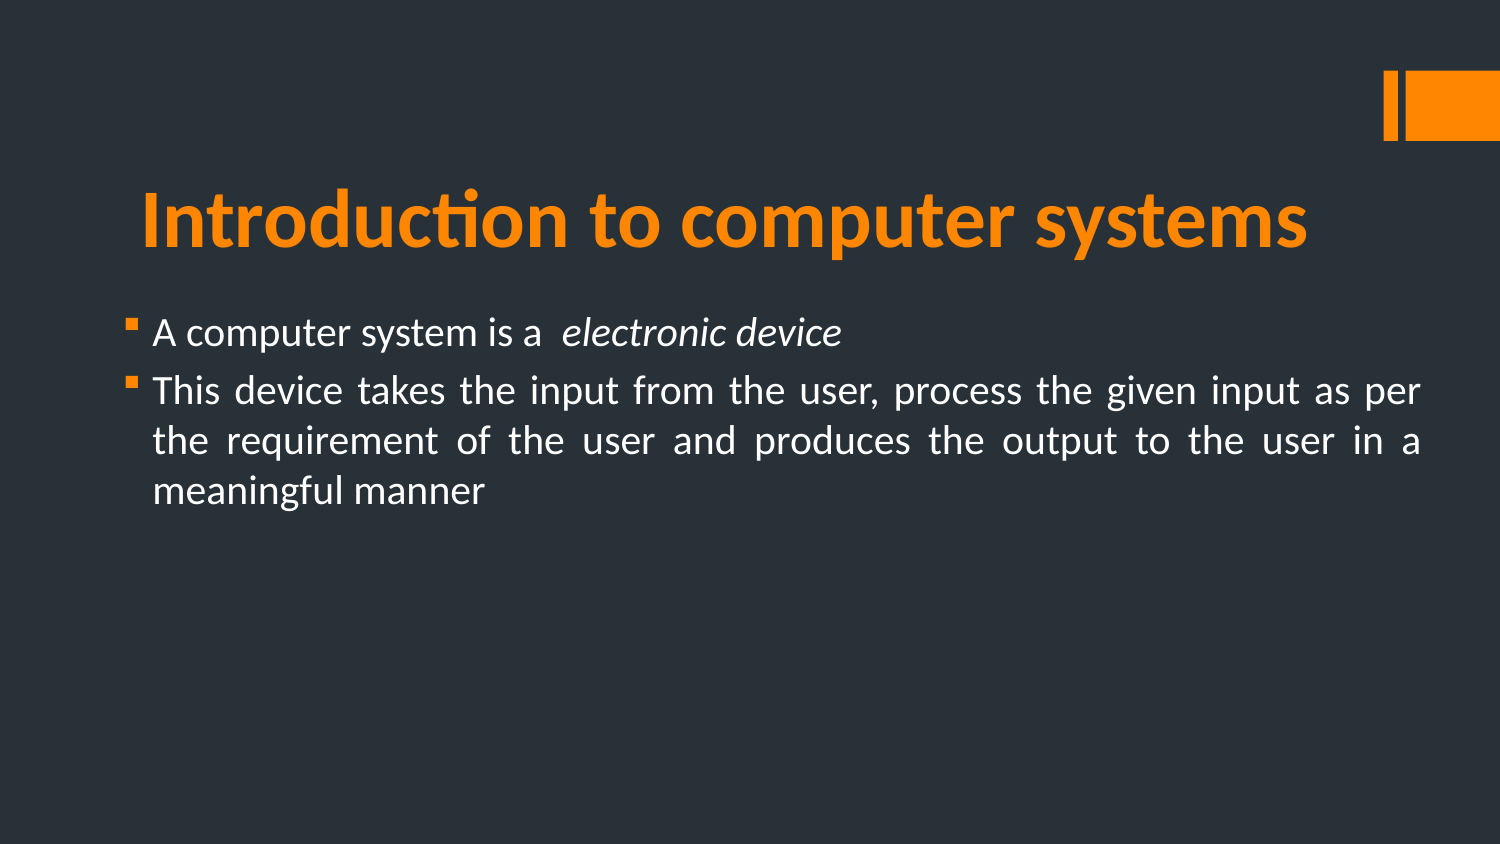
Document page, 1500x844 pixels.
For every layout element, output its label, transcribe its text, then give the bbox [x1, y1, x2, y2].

title Introduction to computer systems [125, 0, 1450, 372]
list A computer system is a electronic device This device takes the input from the user, process the given input as per the requirement of the user and produces the output to the user in a meaningful manner [99, 296, 1438, 777]
